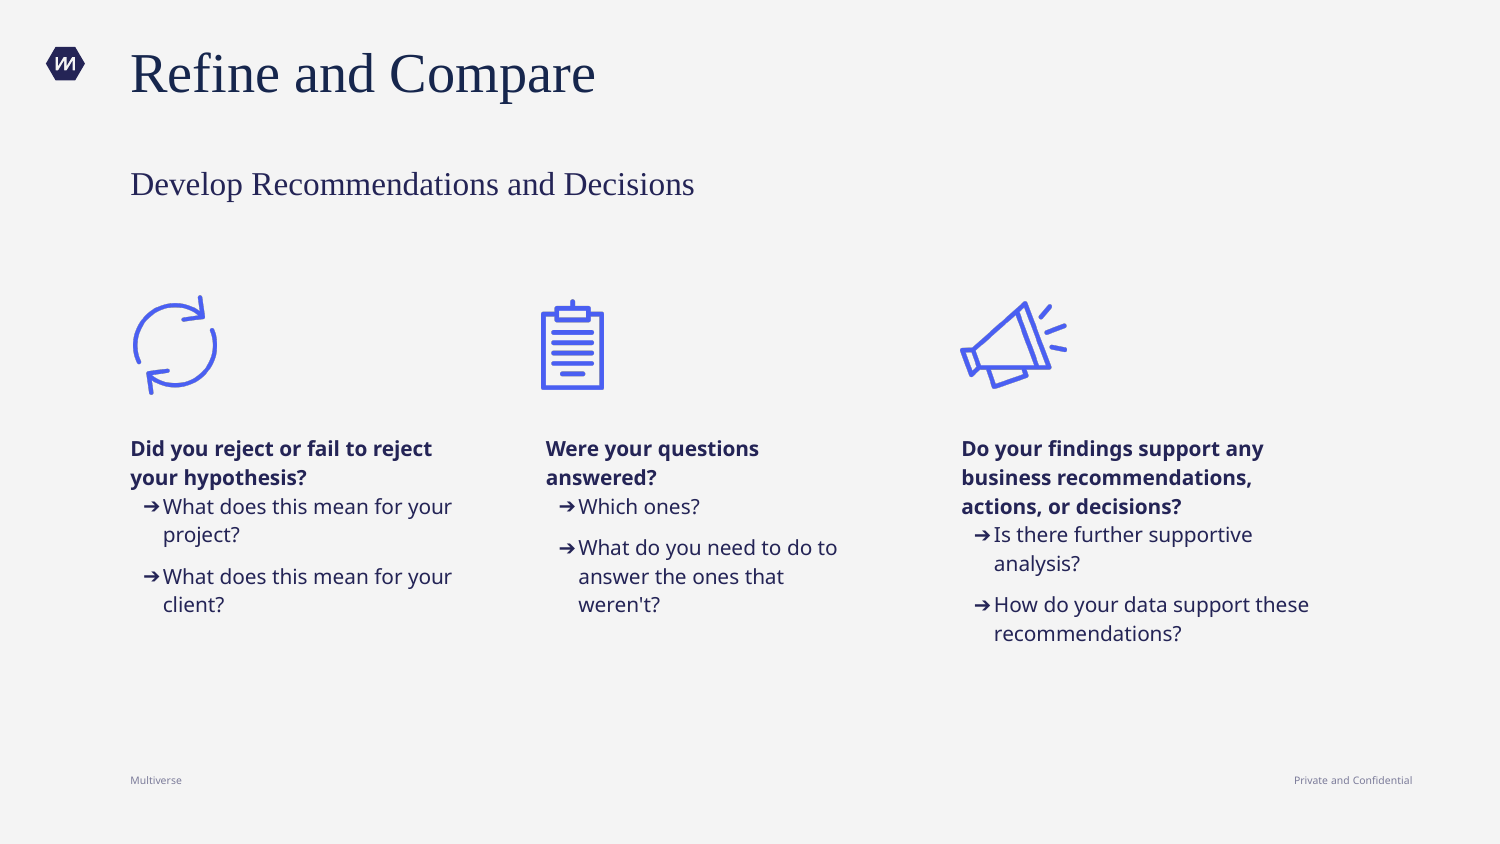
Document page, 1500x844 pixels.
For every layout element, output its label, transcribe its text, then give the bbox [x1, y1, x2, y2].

text_box Did you reject or fail to reject your hypothesis? What does this mean for your project? What does this mean for your client? [130, 432, 463, 655]
text_box Do your findings support any business recommendations, actions, or decisions? Is there further supportive analysis? How do your data support these recommendations? [961, 432, 1310, 655]
picture [132, 295, 217, 395]
picture [960, 301, 1067, 389]
text_box Develop Recommendations and Decisions [130, 177, 954, 212]
picture [541, 299, 605, 391]
title Refine and Compare [130, 36, 1453, 177]
text_box Were your questions answered? Which ones? What do you need to do to answer the ones that weren't? [545, 432, 840, 655]
